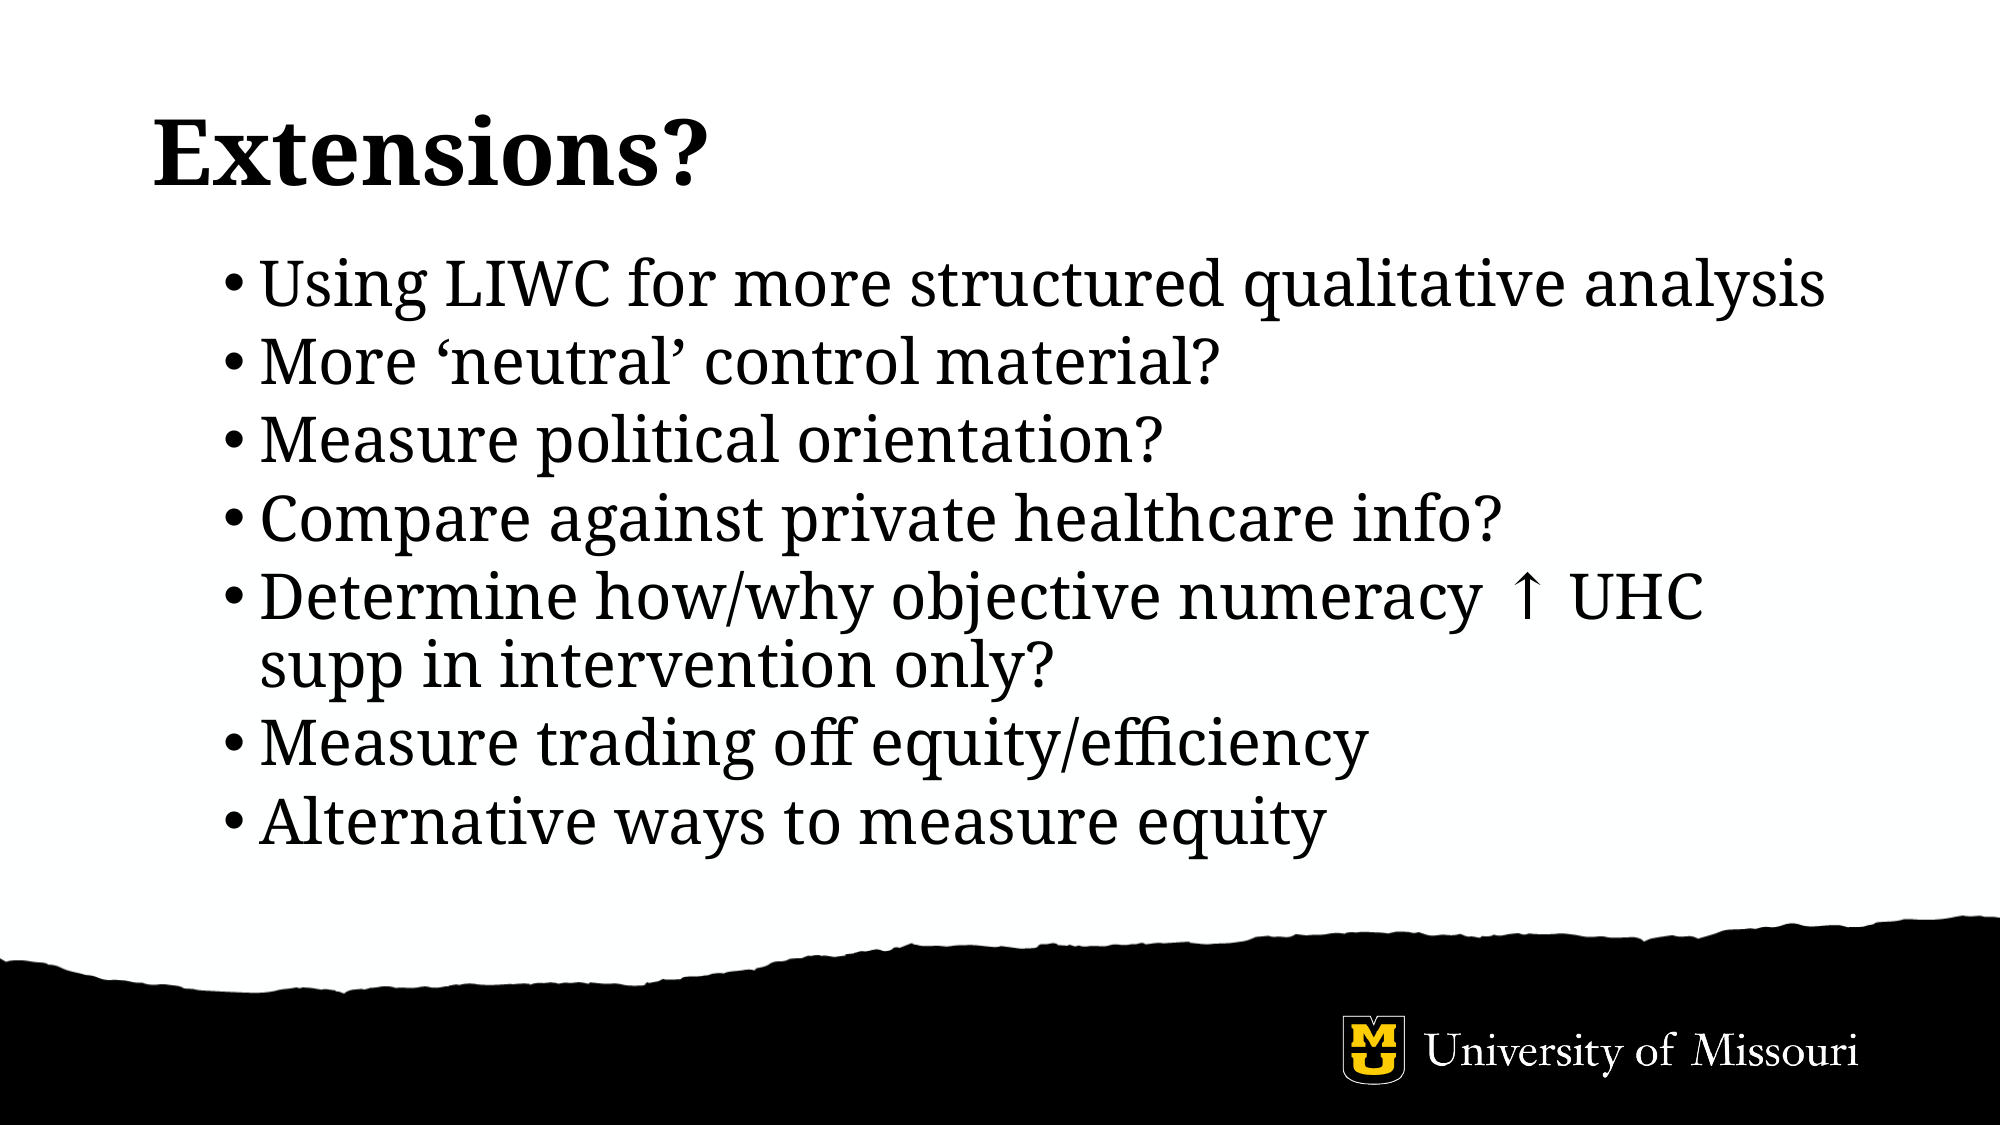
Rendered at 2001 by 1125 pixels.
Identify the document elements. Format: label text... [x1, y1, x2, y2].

picture [0, 901, 2000, 1125]
title Extensions? [137, 87, 1863, 224]
list Using LIWC for more structured qualitative analysis More ‘neutral’ control material? Measure political orientation? Compare against private healthcare info? Determine how/why objective numeracy ↑ UHC supp in intervention only? Measure trading off equity/efficiency Alternative ways to measure equity [137, 244, 1863, 932]
